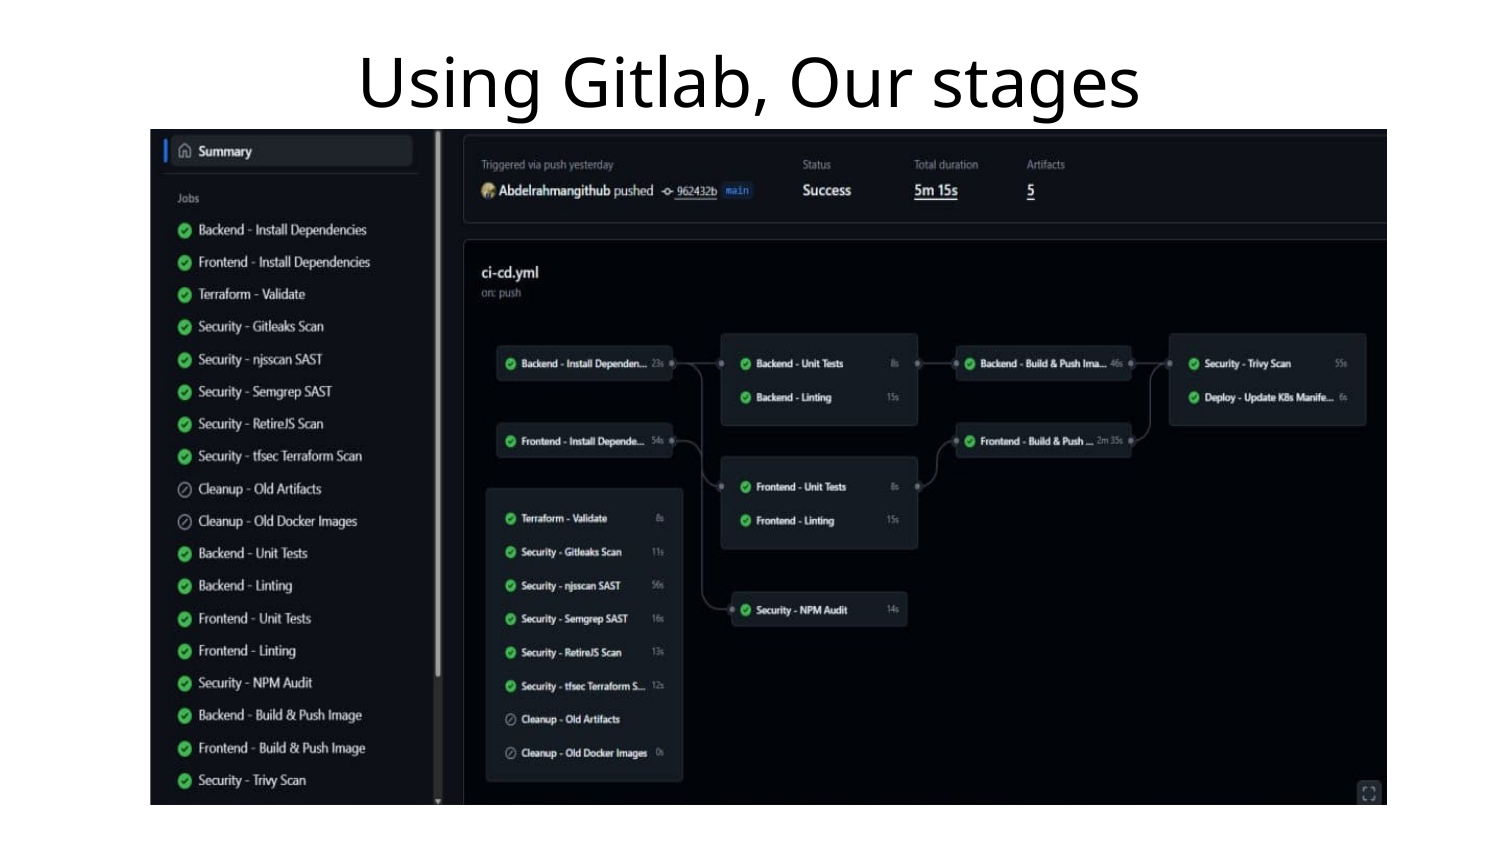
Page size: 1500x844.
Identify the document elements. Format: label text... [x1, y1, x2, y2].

picture [150, 129, 1388, 805]
title Using Gitlab, Our stages [214, 33, 1286, 129]
